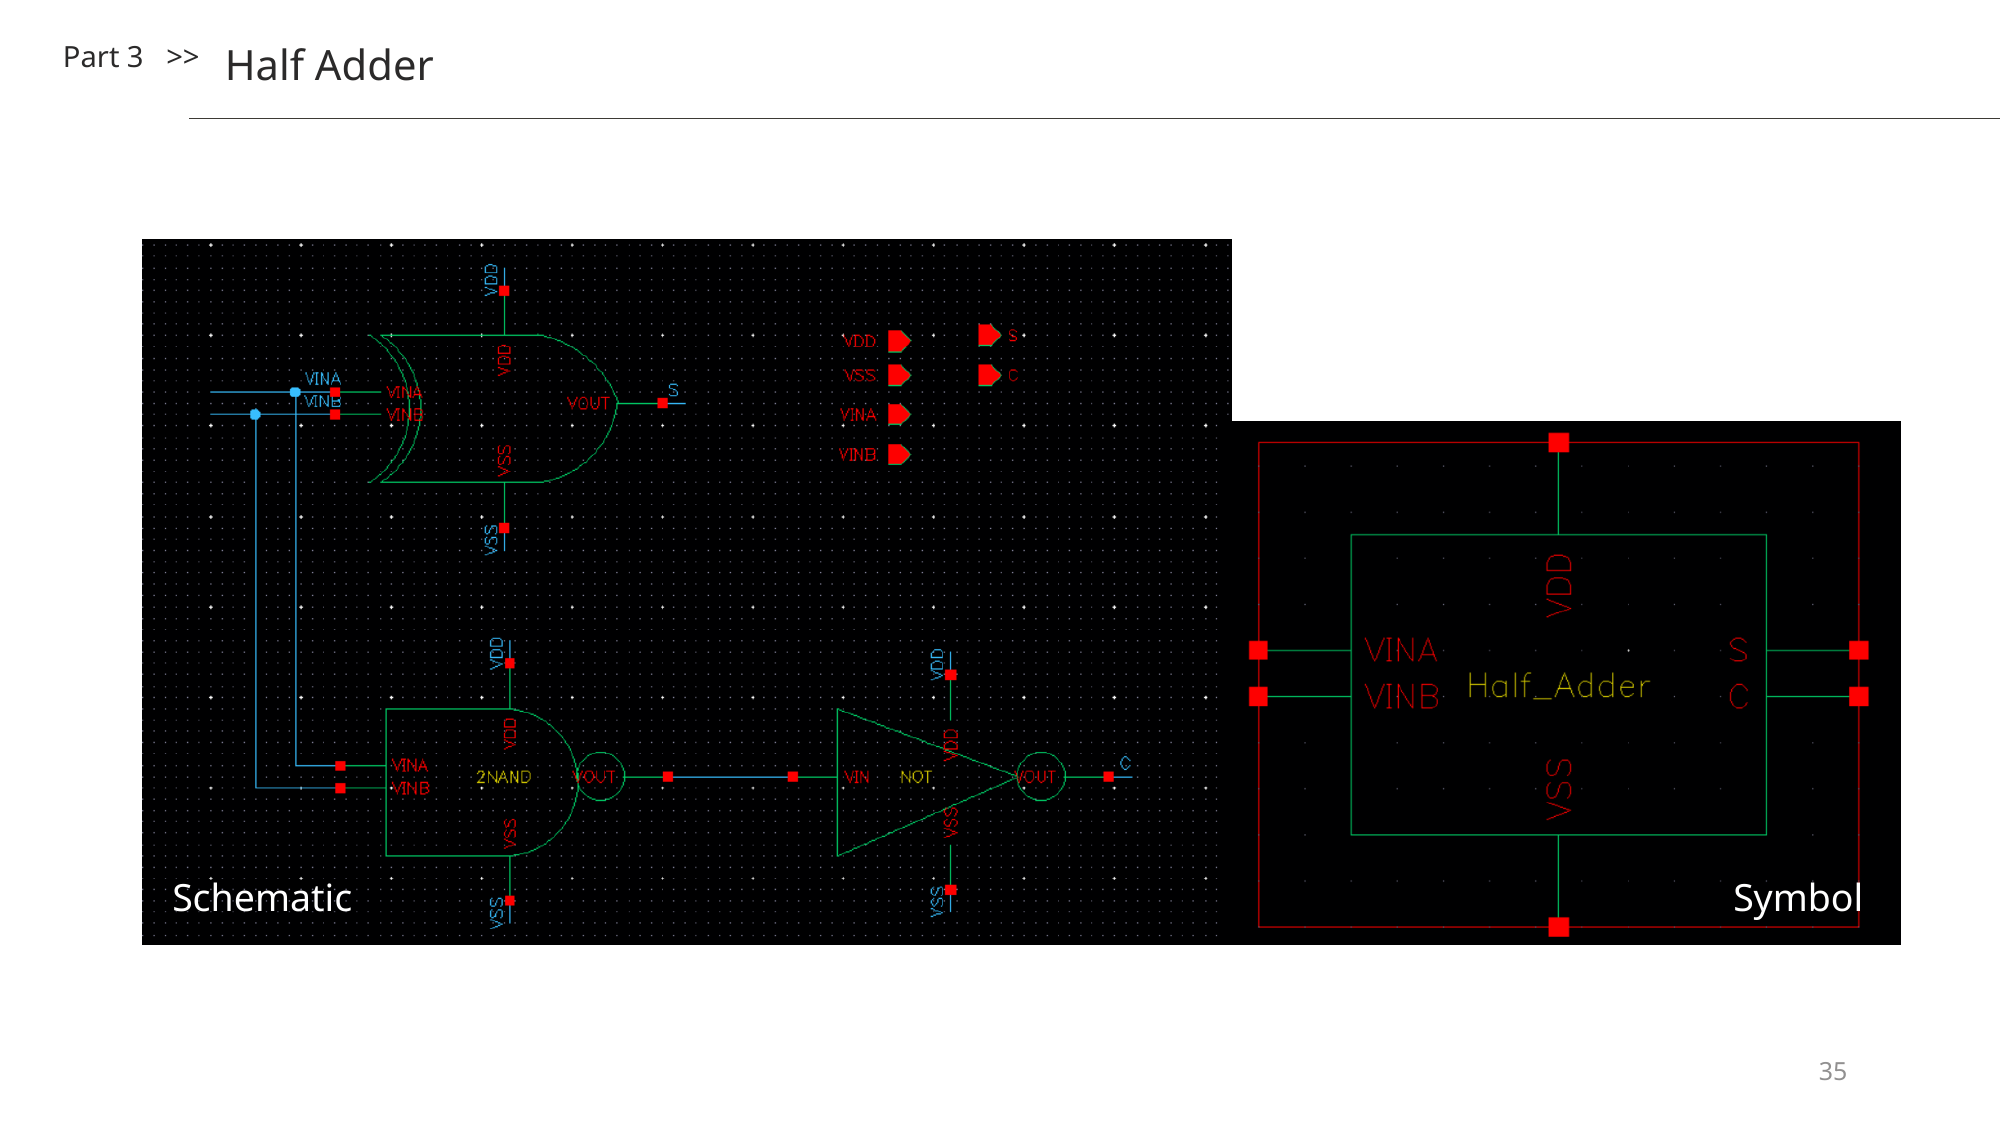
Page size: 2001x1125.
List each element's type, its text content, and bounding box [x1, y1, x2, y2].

picture [142, 239, 1901, 945]
text_box Part 3 >> [48, 30, 215, 81]
slide_number 35 [1412, 1042, 1863, 1103]
text_box Half Adder [210, 31, 831, 97]
